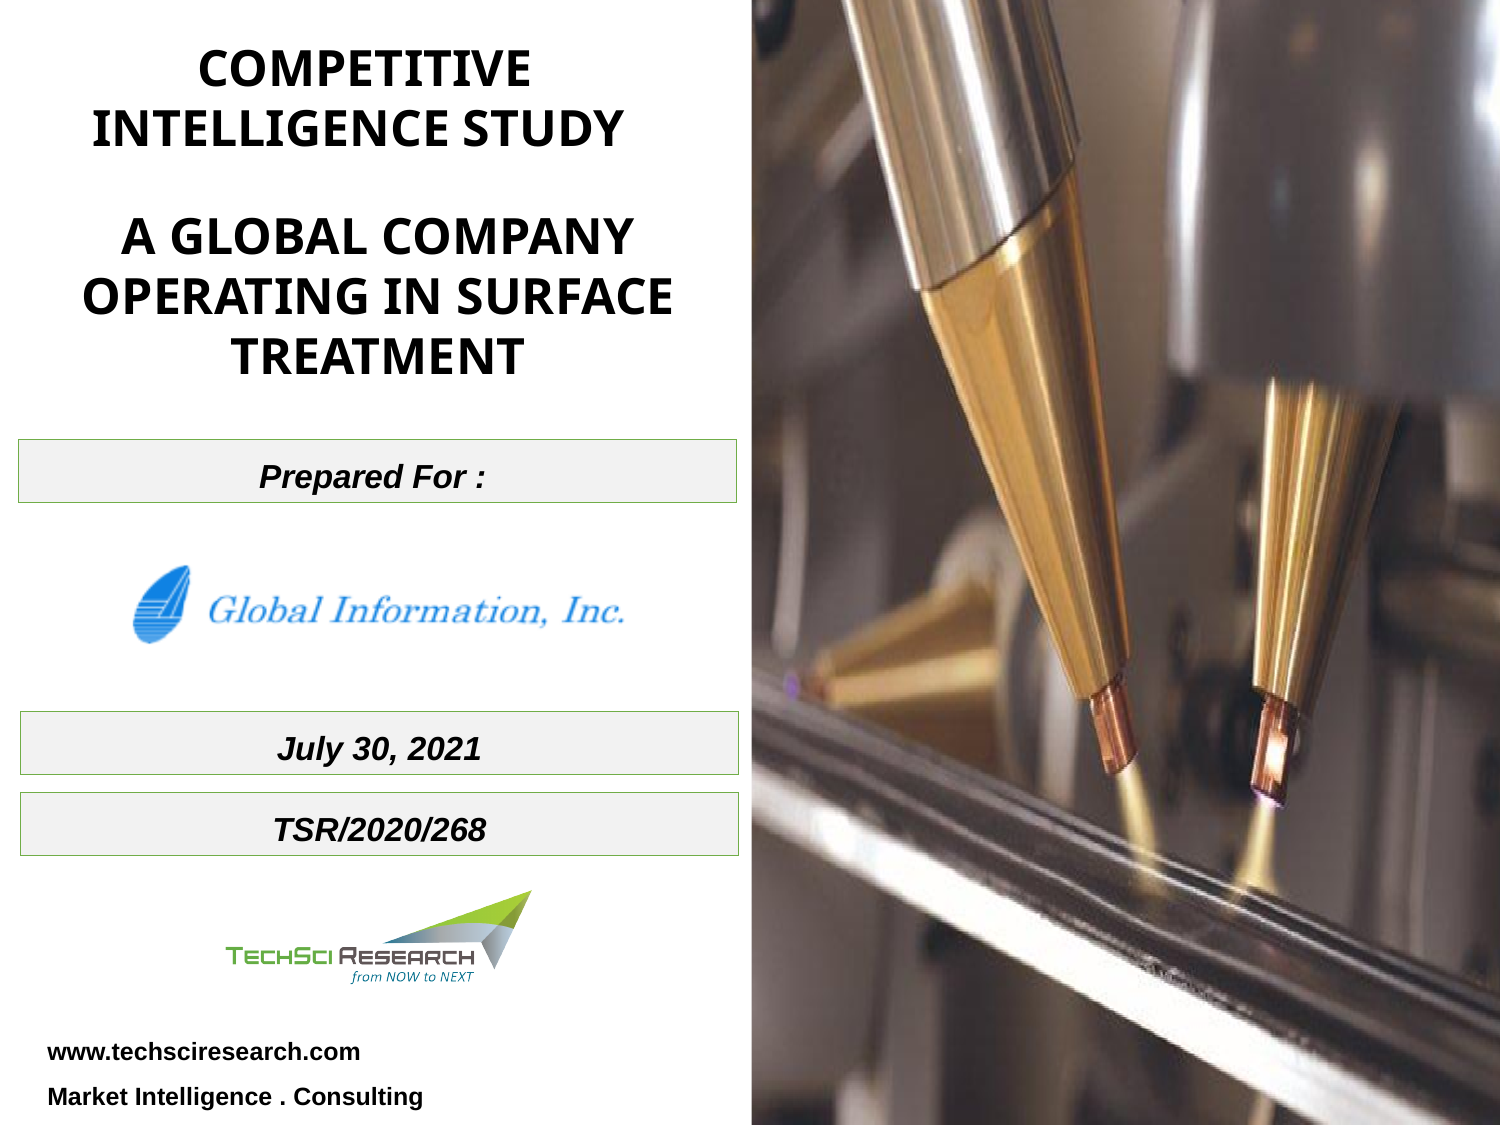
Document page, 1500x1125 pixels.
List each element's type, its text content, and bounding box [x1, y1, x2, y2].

picture [113, 546, 646, 654]
text_box A GLOBAL COMPANY OPERATING IN SURFACE TREATMENT [33, 196, 723, 392]
text_box COMPETITIVE INTELLIGENCE STUDY [20, 29, 710, 164]
picture [751, 0, 1500, 1125]
picture [223, 889, 532, 986]
text_box www.techsciresearch.com [32, 1027, 632, 1073]
text_box July 30, 2021 [20, 711, 739, 775]
text_box Market Intelligence . Consulting [32, 1073, 632, 1118]
text_box Prepared For : [18, 439, 737, 503]
text_box TSR/2020/268 [20, 792, 739, 856]
